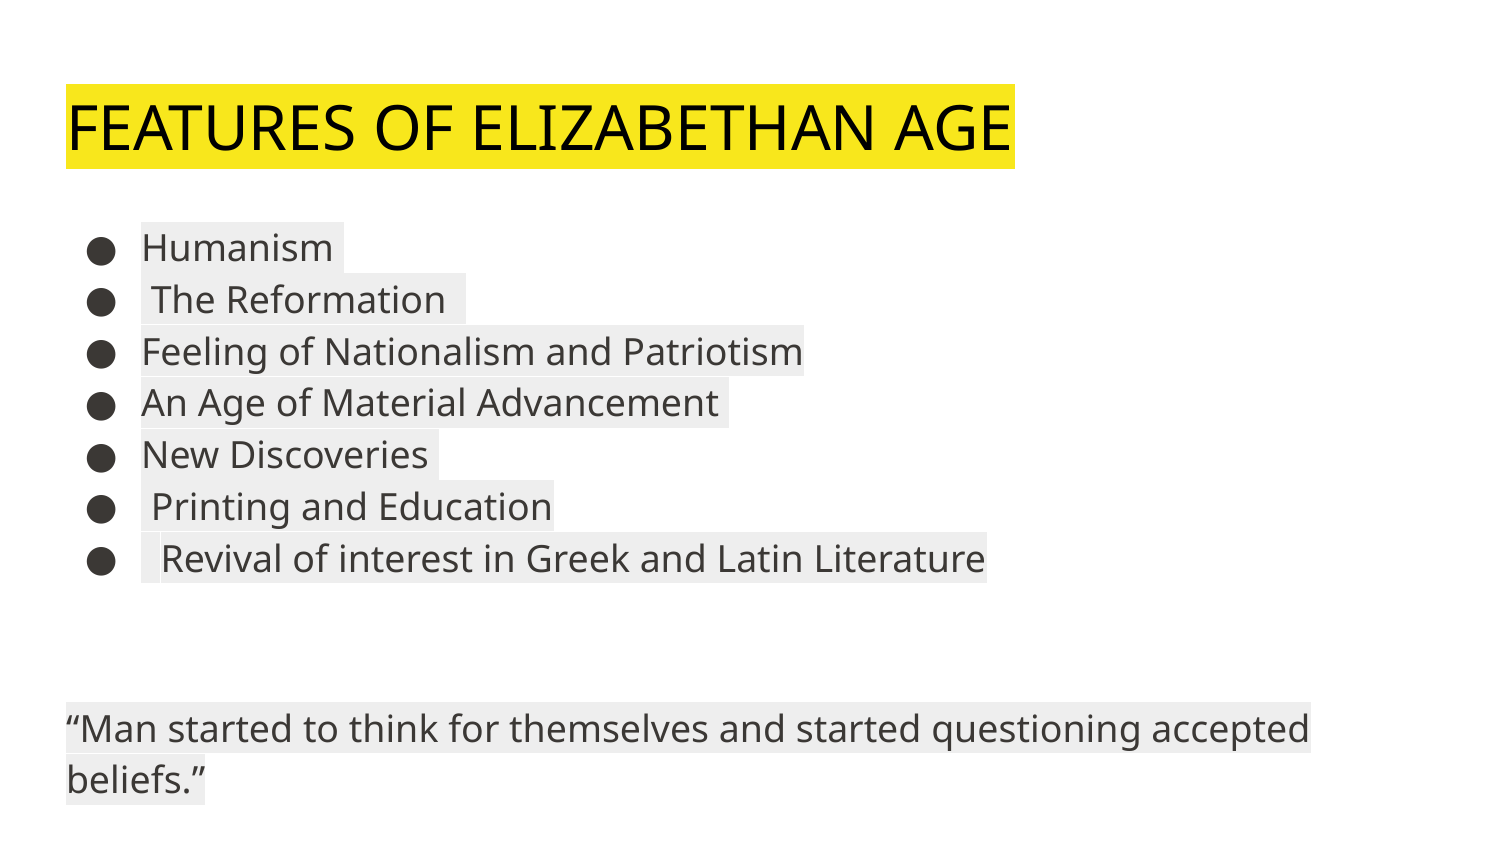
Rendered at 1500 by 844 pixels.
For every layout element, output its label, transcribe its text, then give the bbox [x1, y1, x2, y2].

title FEATURES OF ELIZABETHAN AGE [51, 72, 1449, 167]
list Humanism The Reformation Feeling of Nationalism and Patriotism An Age of Material Advancement New Discoveries Printing and Education Revival of interest in Greek and Latin Literature “Man started to think for themselves and started questioning accepted beliefs.” [51, 202, 1449, 824]
